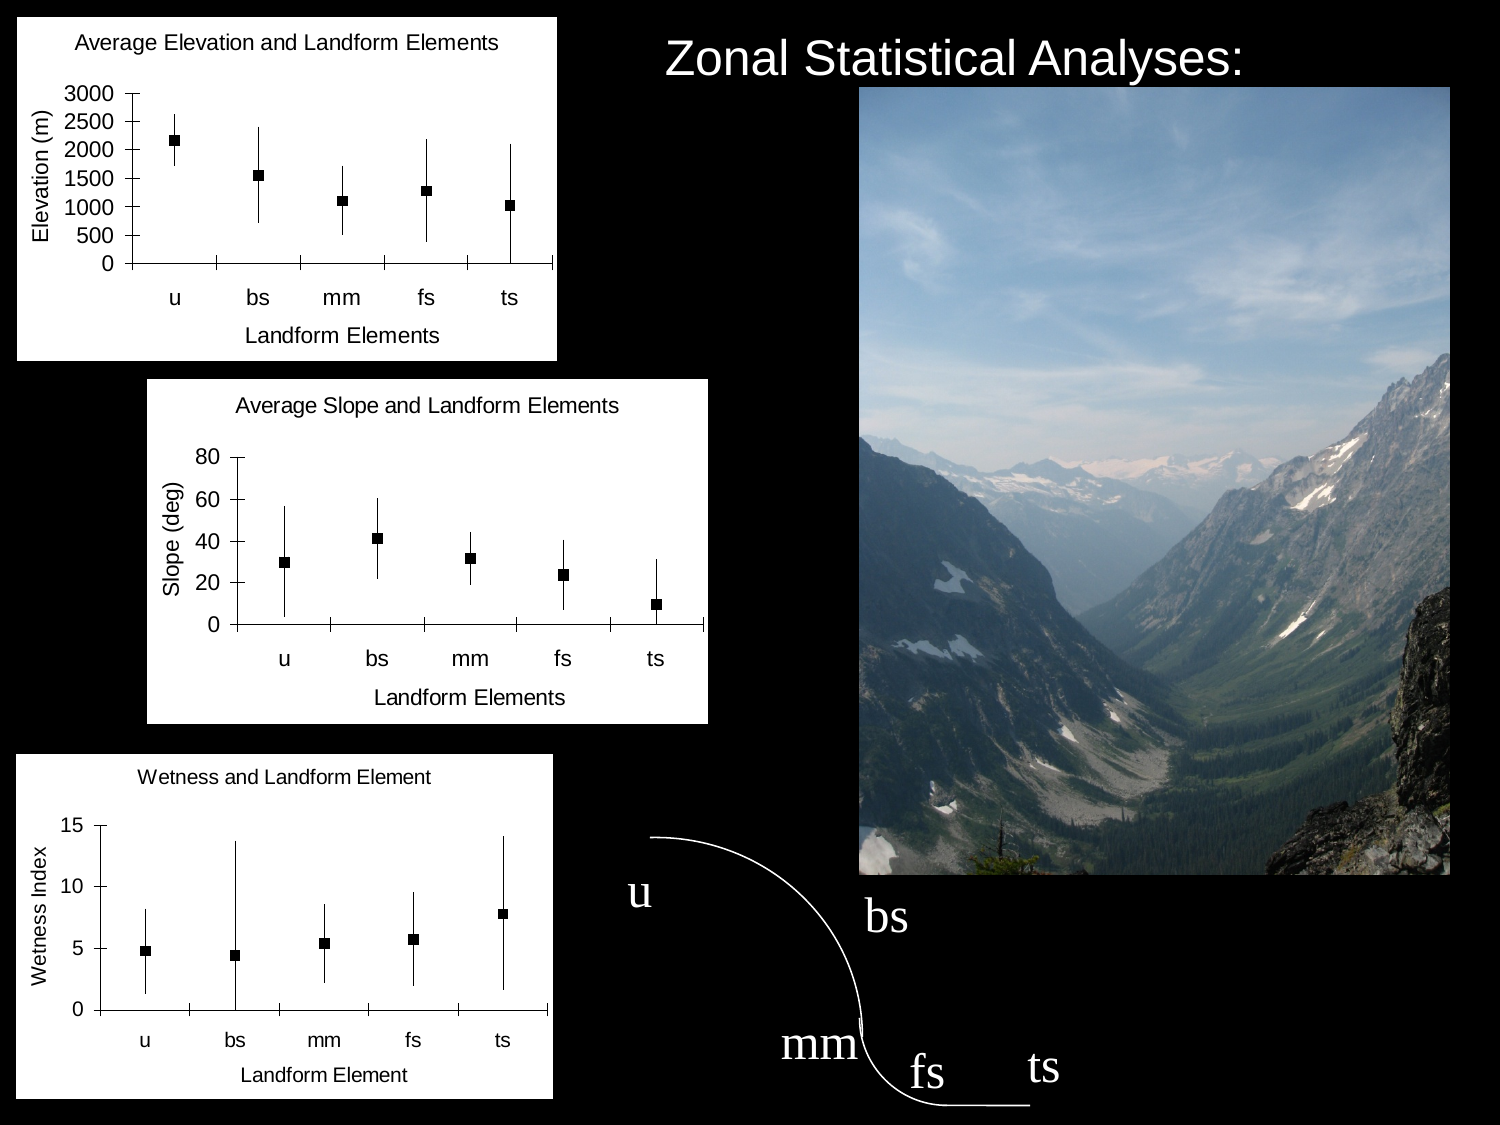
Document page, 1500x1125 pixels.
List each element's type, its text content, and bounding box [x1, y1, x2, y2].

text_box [12, 12, 562, 365]
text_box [12, 749, 557, 1103]
picture [859, 87, 1451, 876]
text_box Zonal Statistical Analyses: [650, 24, 1350, 94]
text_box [142, 374, 713, 728]
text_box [612, 837, 1088, 1107]
